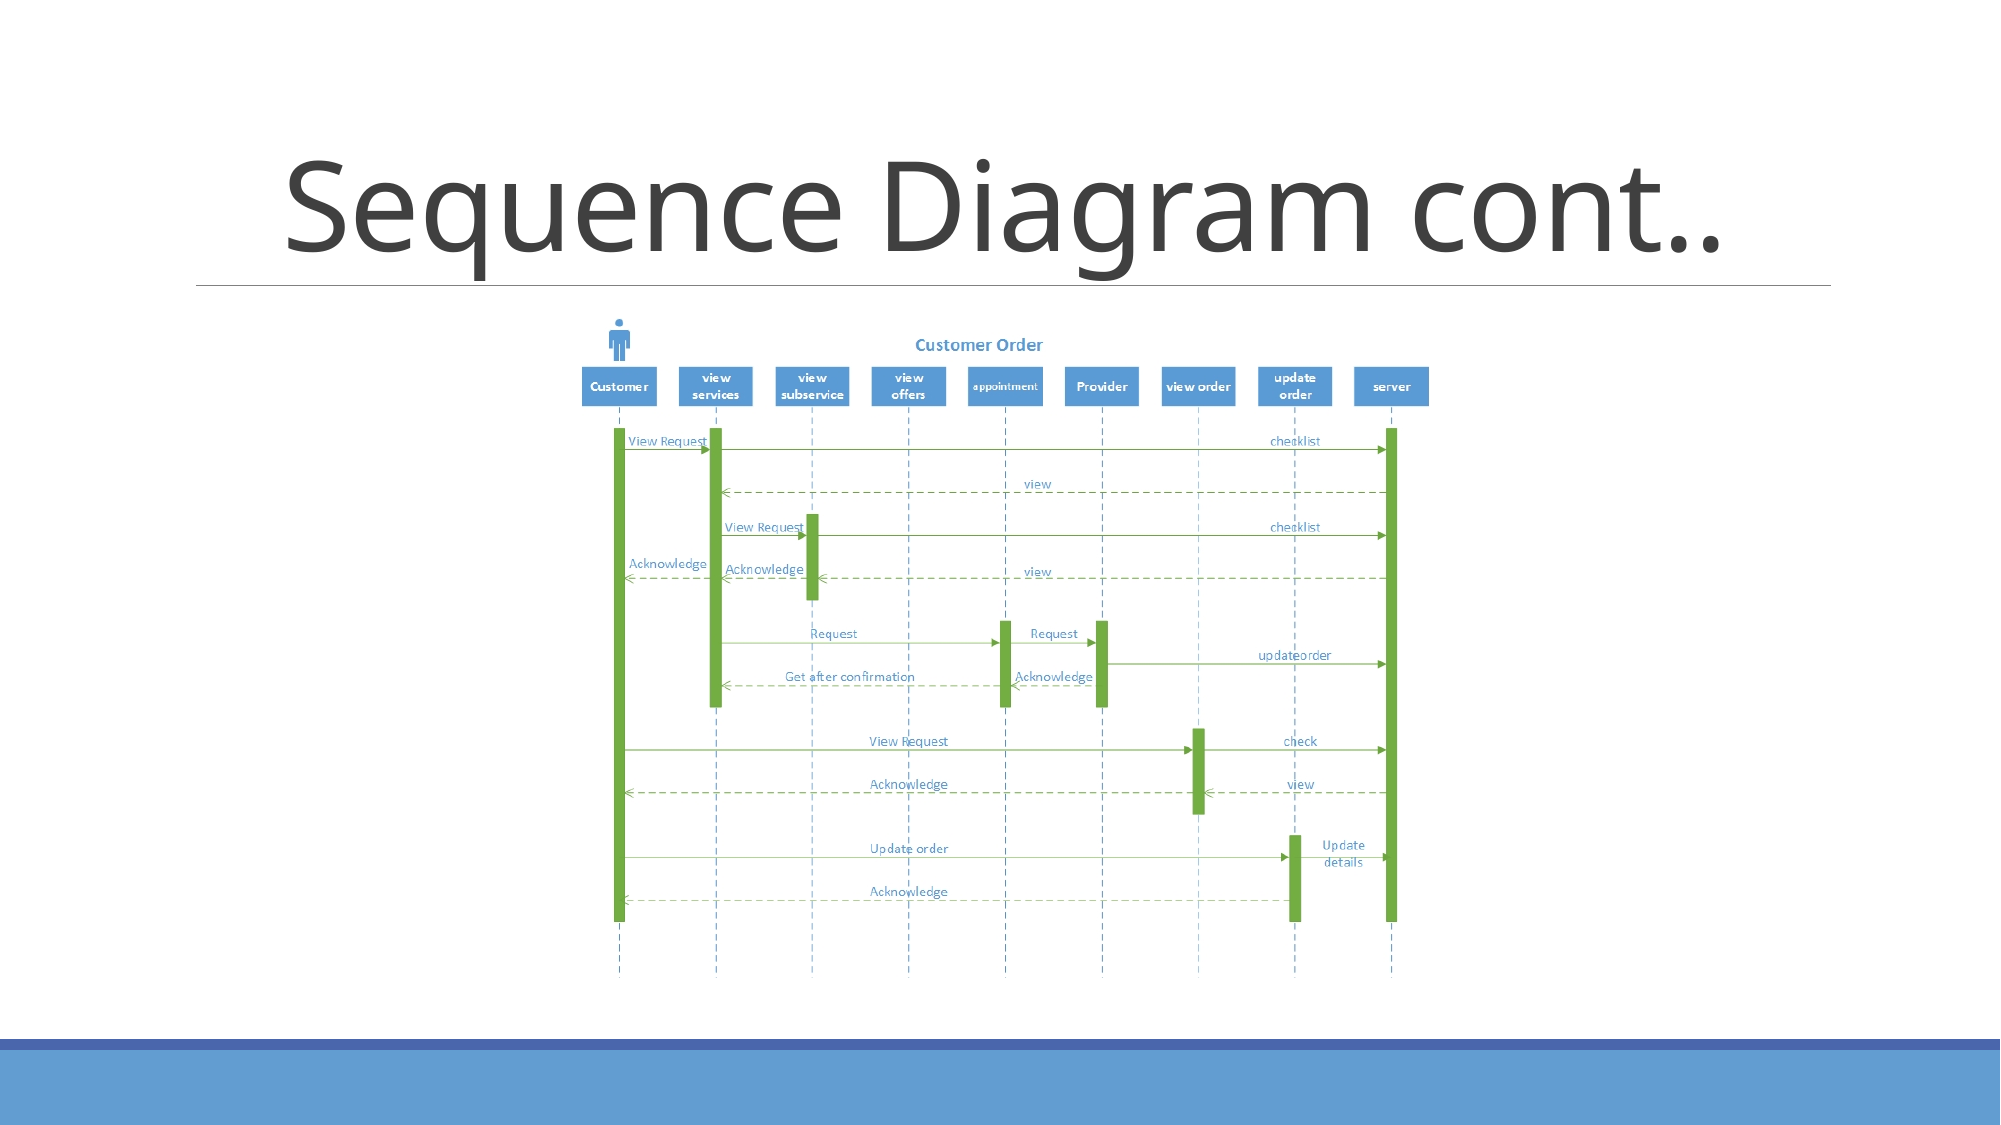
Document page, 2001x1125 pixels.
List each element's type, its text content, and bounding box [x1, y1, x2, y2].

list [580, 316, 1430, 978]
title Sequence Diagram cont.. [180, 47, 1830, 285]
